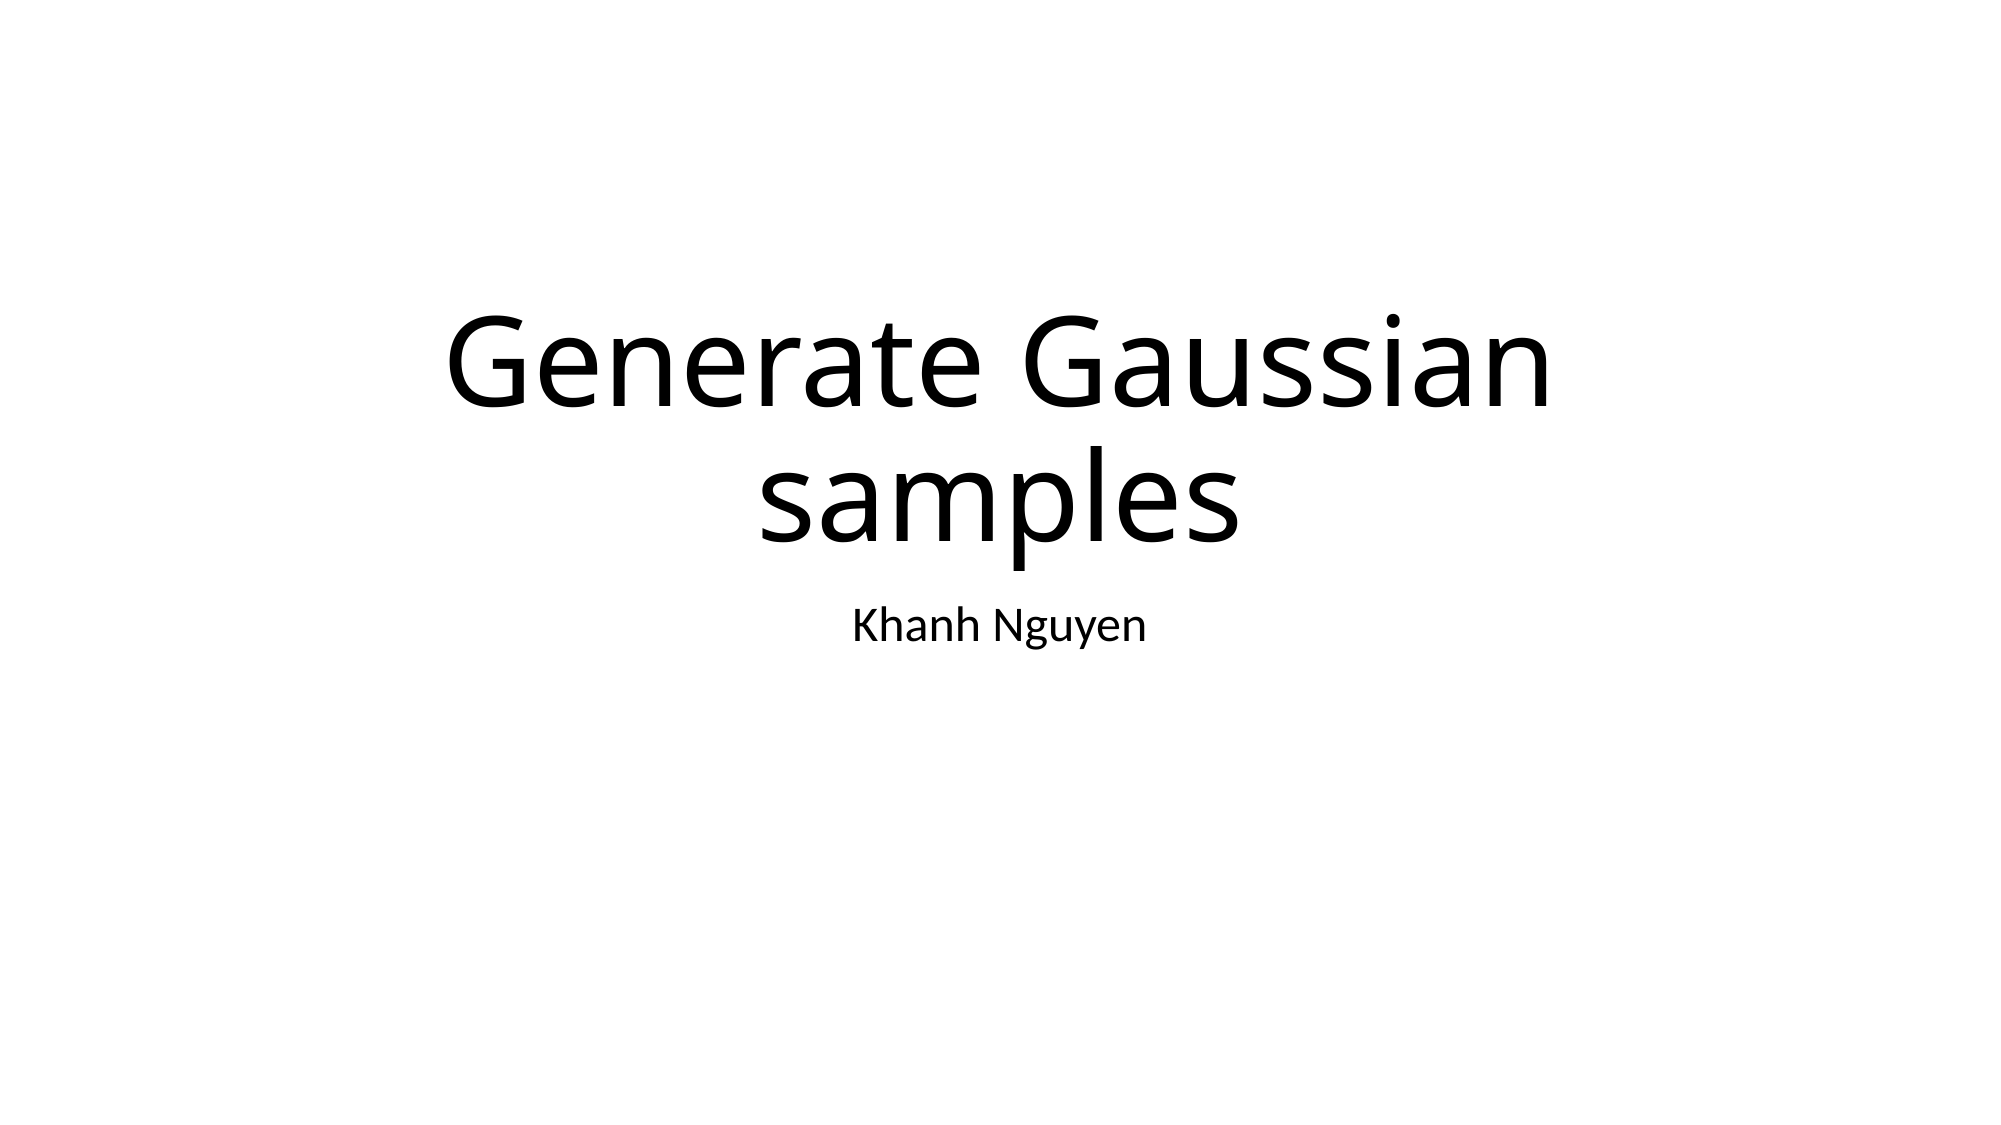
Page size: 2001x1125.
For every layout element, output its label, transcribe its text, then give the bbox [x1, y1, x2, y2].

title Generate Gaussian samples [249, 184, 1750, 576]
subtitle Khanh Nguyen [249, 590, 1750, 863]
